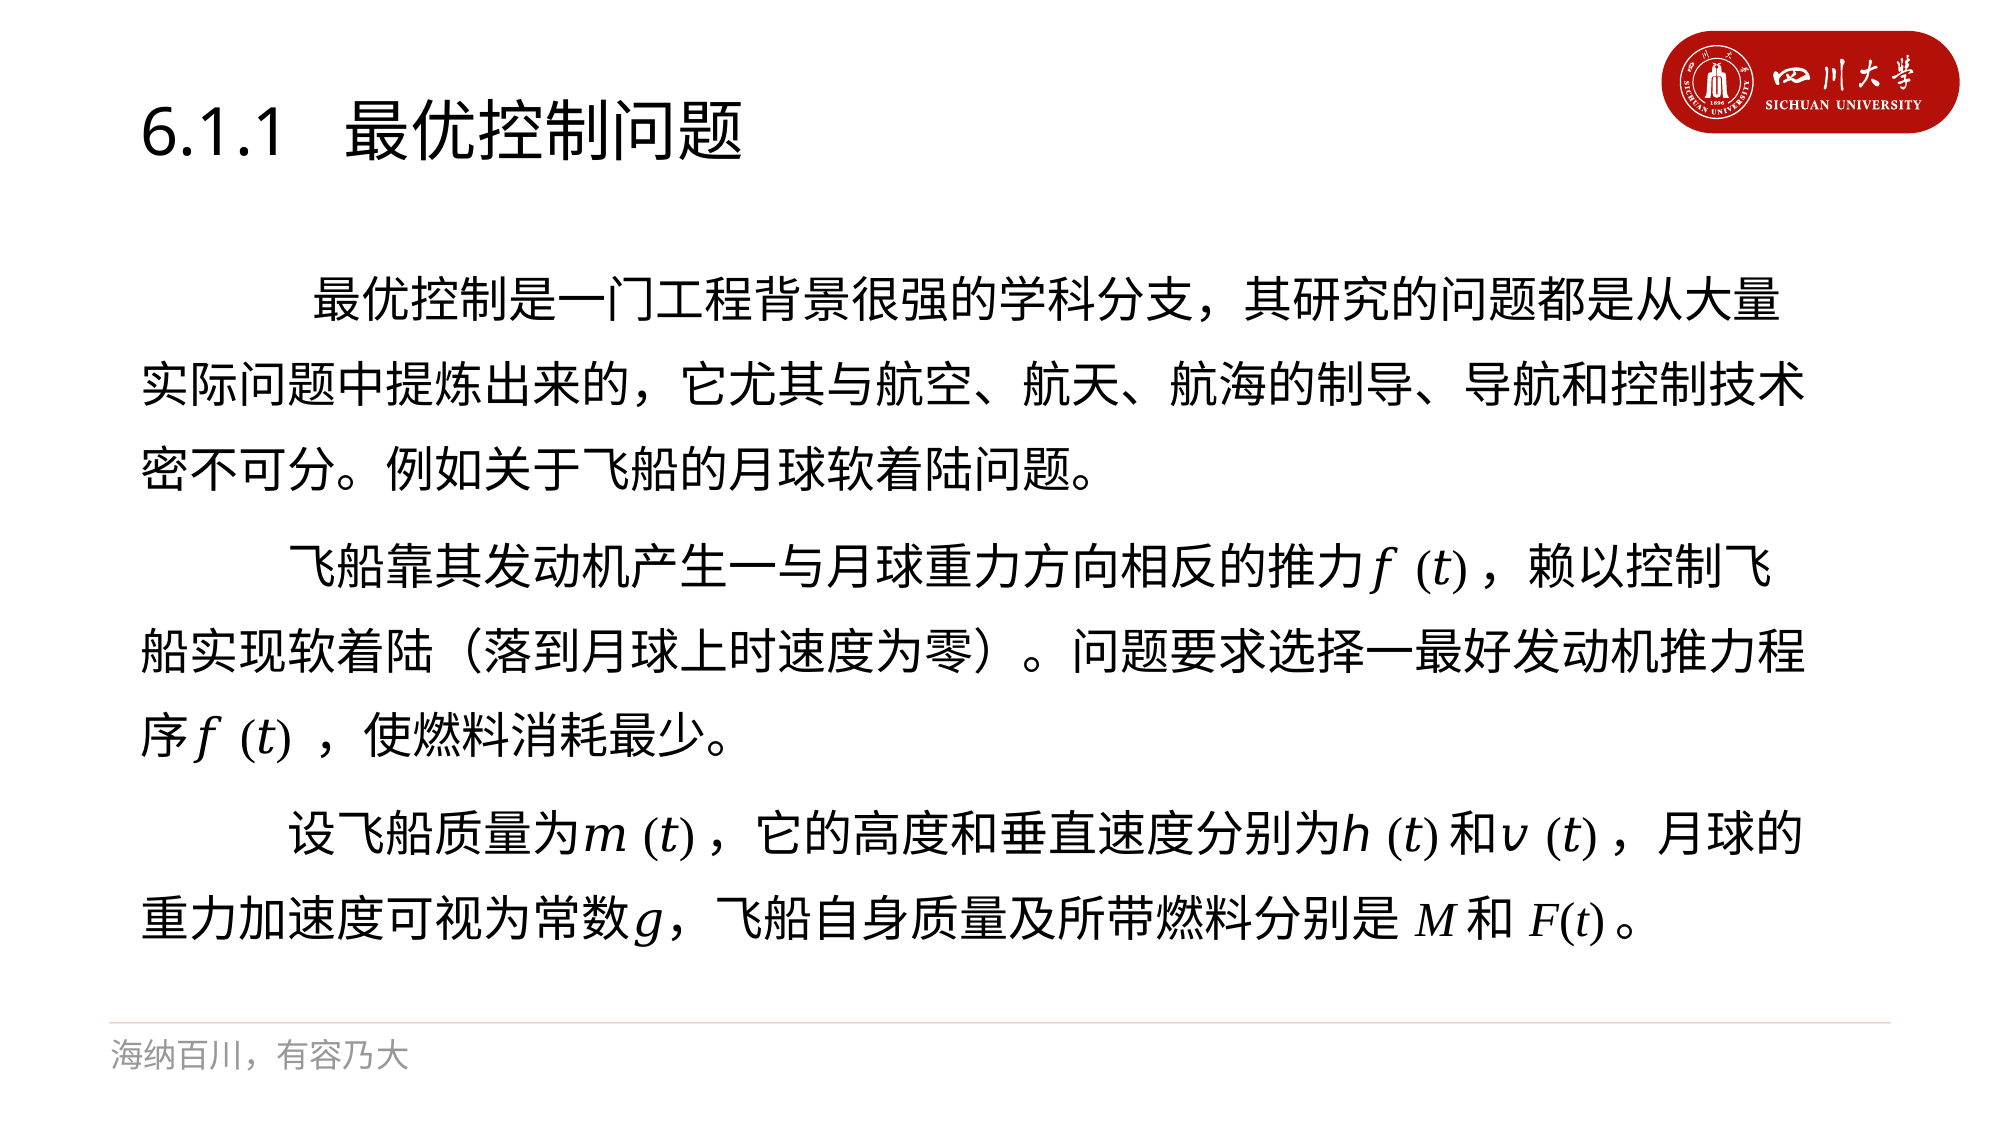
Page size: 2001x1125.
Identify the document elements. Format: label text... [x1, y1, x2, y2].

title 6.1.1 最优控制问题 [125, 78, 1827, 190]
list 最优控制是一门工程背景很强的学科分支，其研究的问题都是从大量实际问题中提炼出来的，它尤其与航空、航天、航海的制导、导航和控制技术密不可分。例如关于飞船的月球软着陆问题。 飞船靠其发动机产生一与月球重力方向相反的推力𝑓(𝑡)，赖以控制飞船实现软着陆（落到月球上时速度为零）。问题要求选择一最好发动机推力程序𝑓(𝑡) ，使燃料消耗最少。 设飞船质量为𝑚(𝑡)，它的高度和垂直速度分别为ℎ(𝑡)和𝑣(𝑡)，月球的重力加速度可视为常数𝑔，飞船自身质量及所带燃料分别是M和F(t)。 [125, 239, 1826, 965]
